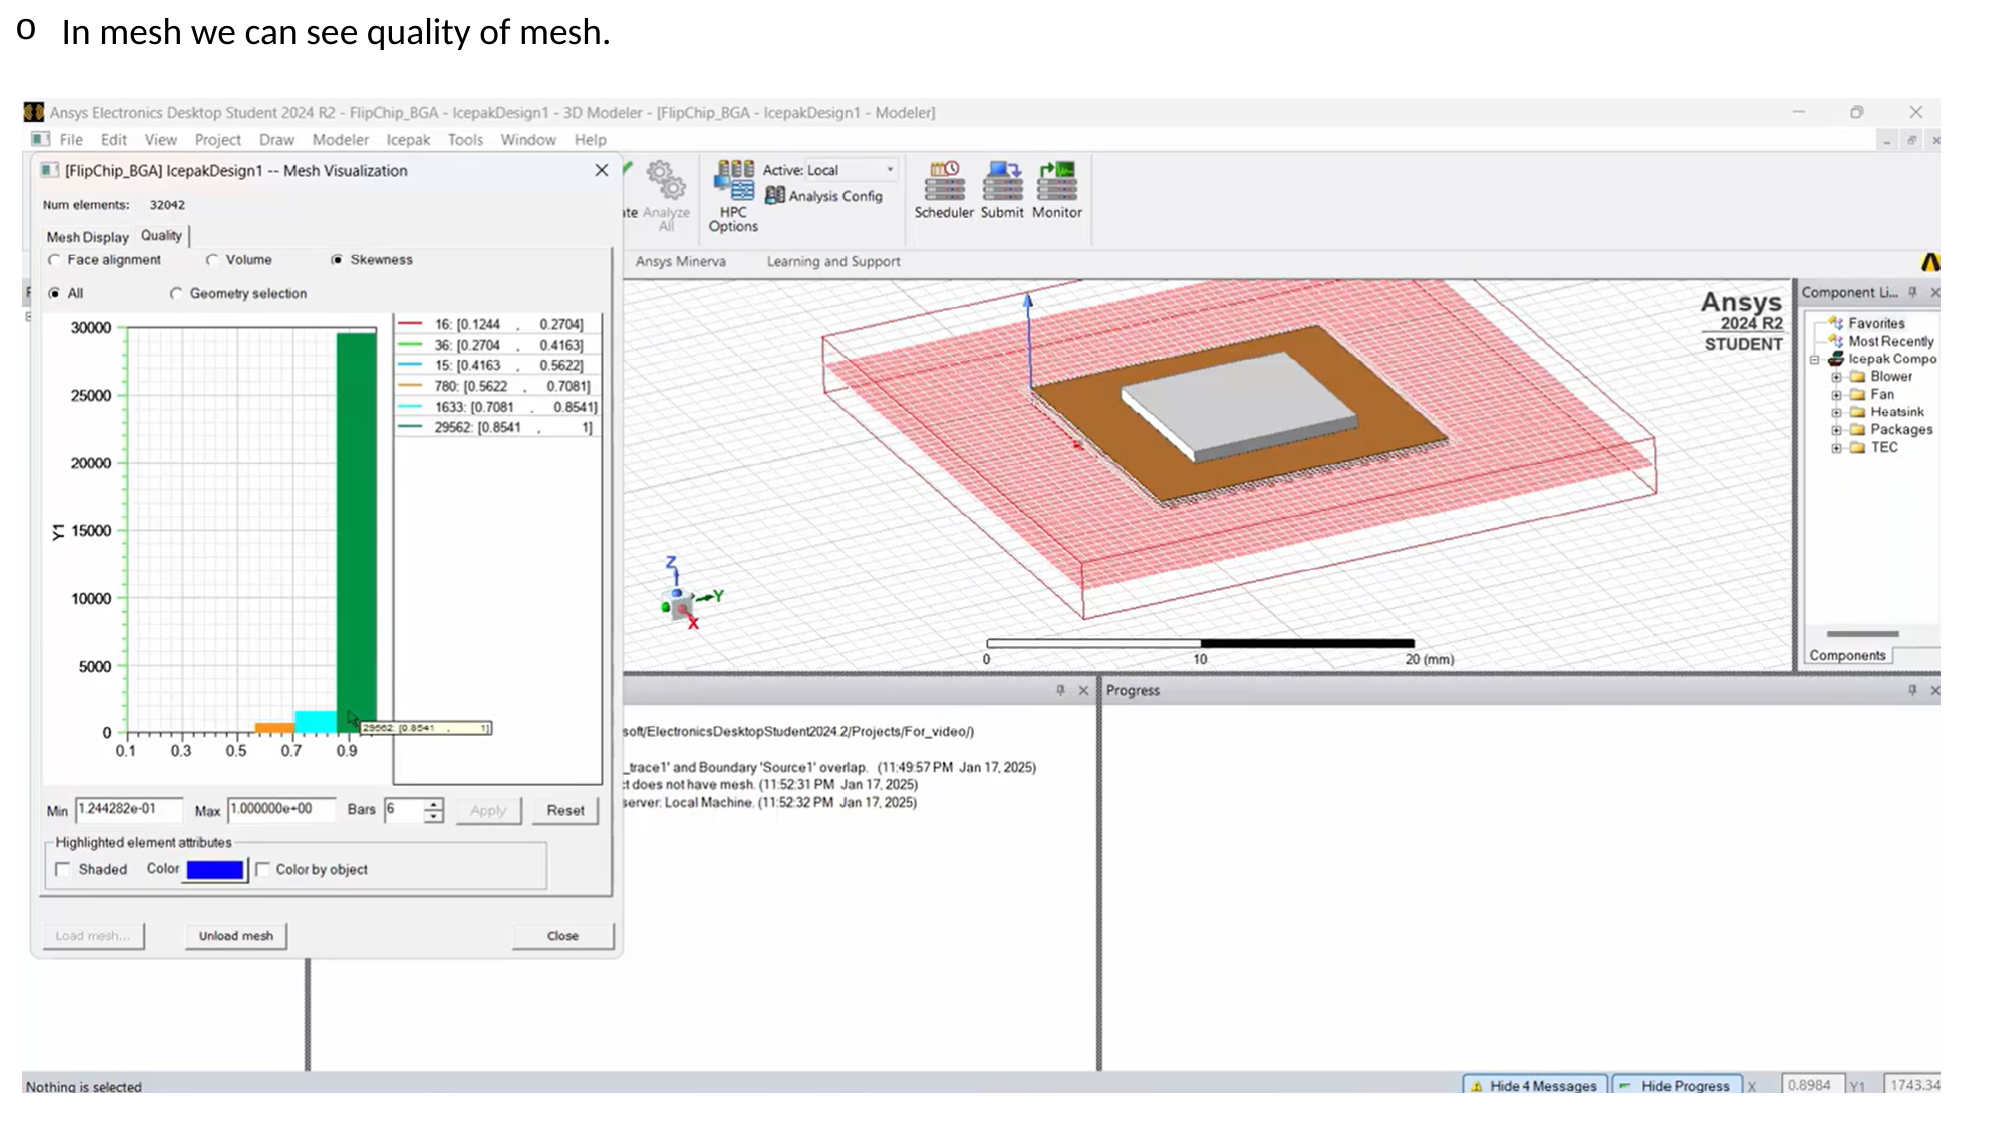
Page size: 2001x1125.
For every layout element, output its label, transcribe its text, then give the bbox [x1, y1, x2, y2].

text_box In mesh we can see quality of mesh. [0, 0, 2000, 60]
picture [22, 98, 1941, 1093]
